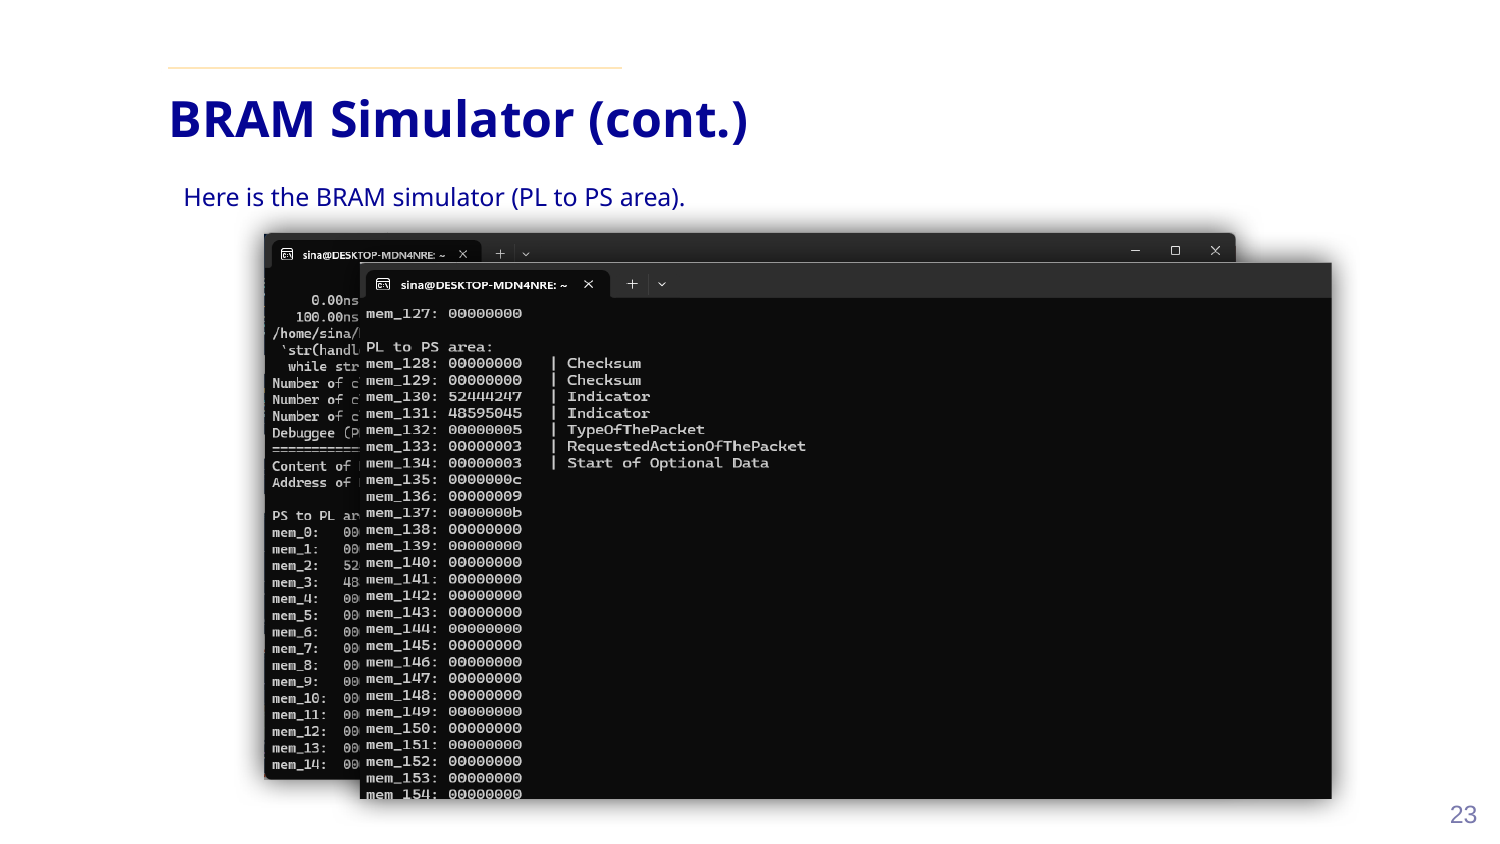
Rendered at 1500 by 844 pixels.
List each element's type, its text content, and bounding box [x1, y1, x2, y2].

list Here is the BRAM simulator (PL to PS area). [168, 162, 940, 257]
title BRAM Simulator (cont.) [153, 72, 926, 228]
picture [263, 232, 1332, 799]
text_box 23 [1155, 790, 1493, 836]
